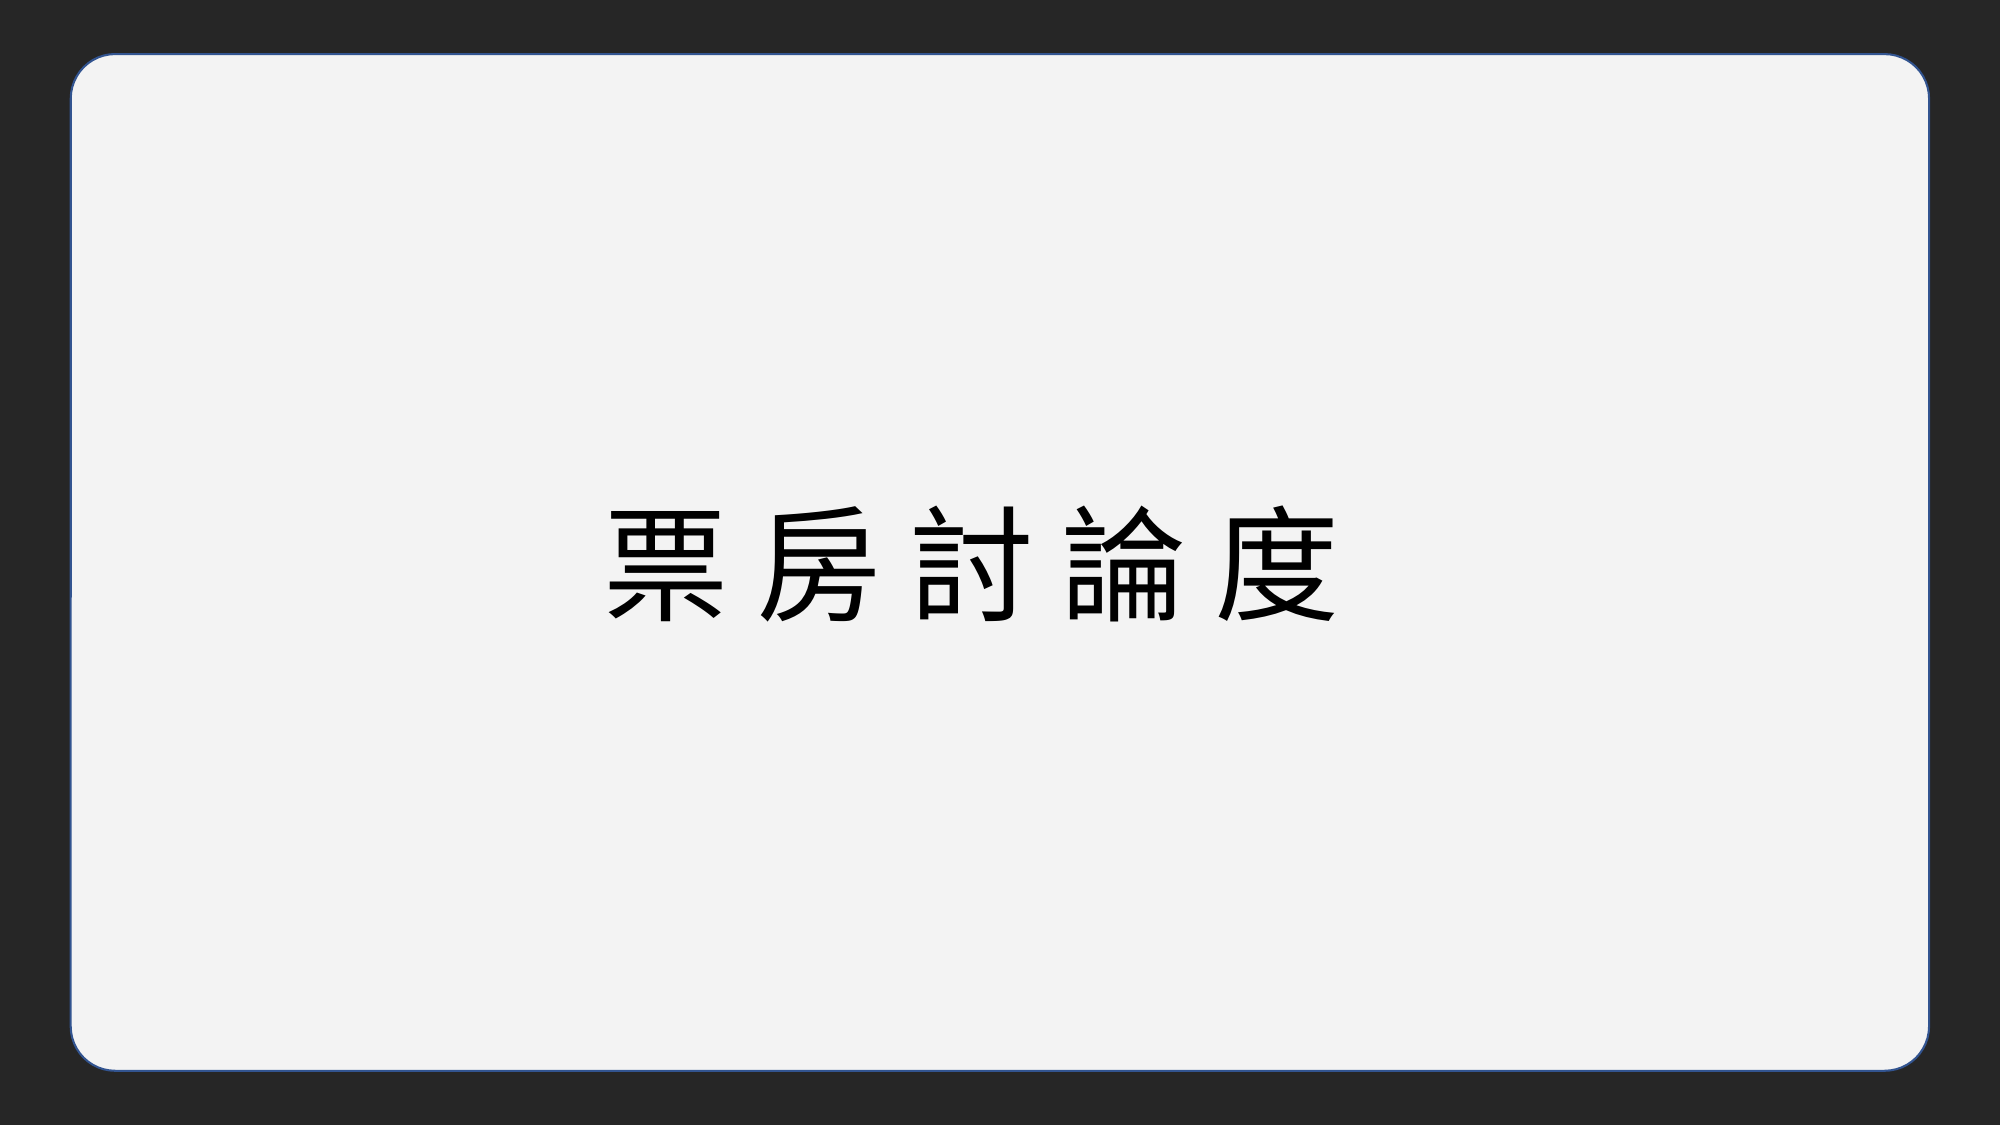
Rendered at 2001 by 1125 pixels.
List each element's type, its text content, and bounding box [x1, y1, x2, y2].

text_box [69, 53, 1931, 1072]
text_box 票 房 討 論 度 [588, 479, 1412, 644]
